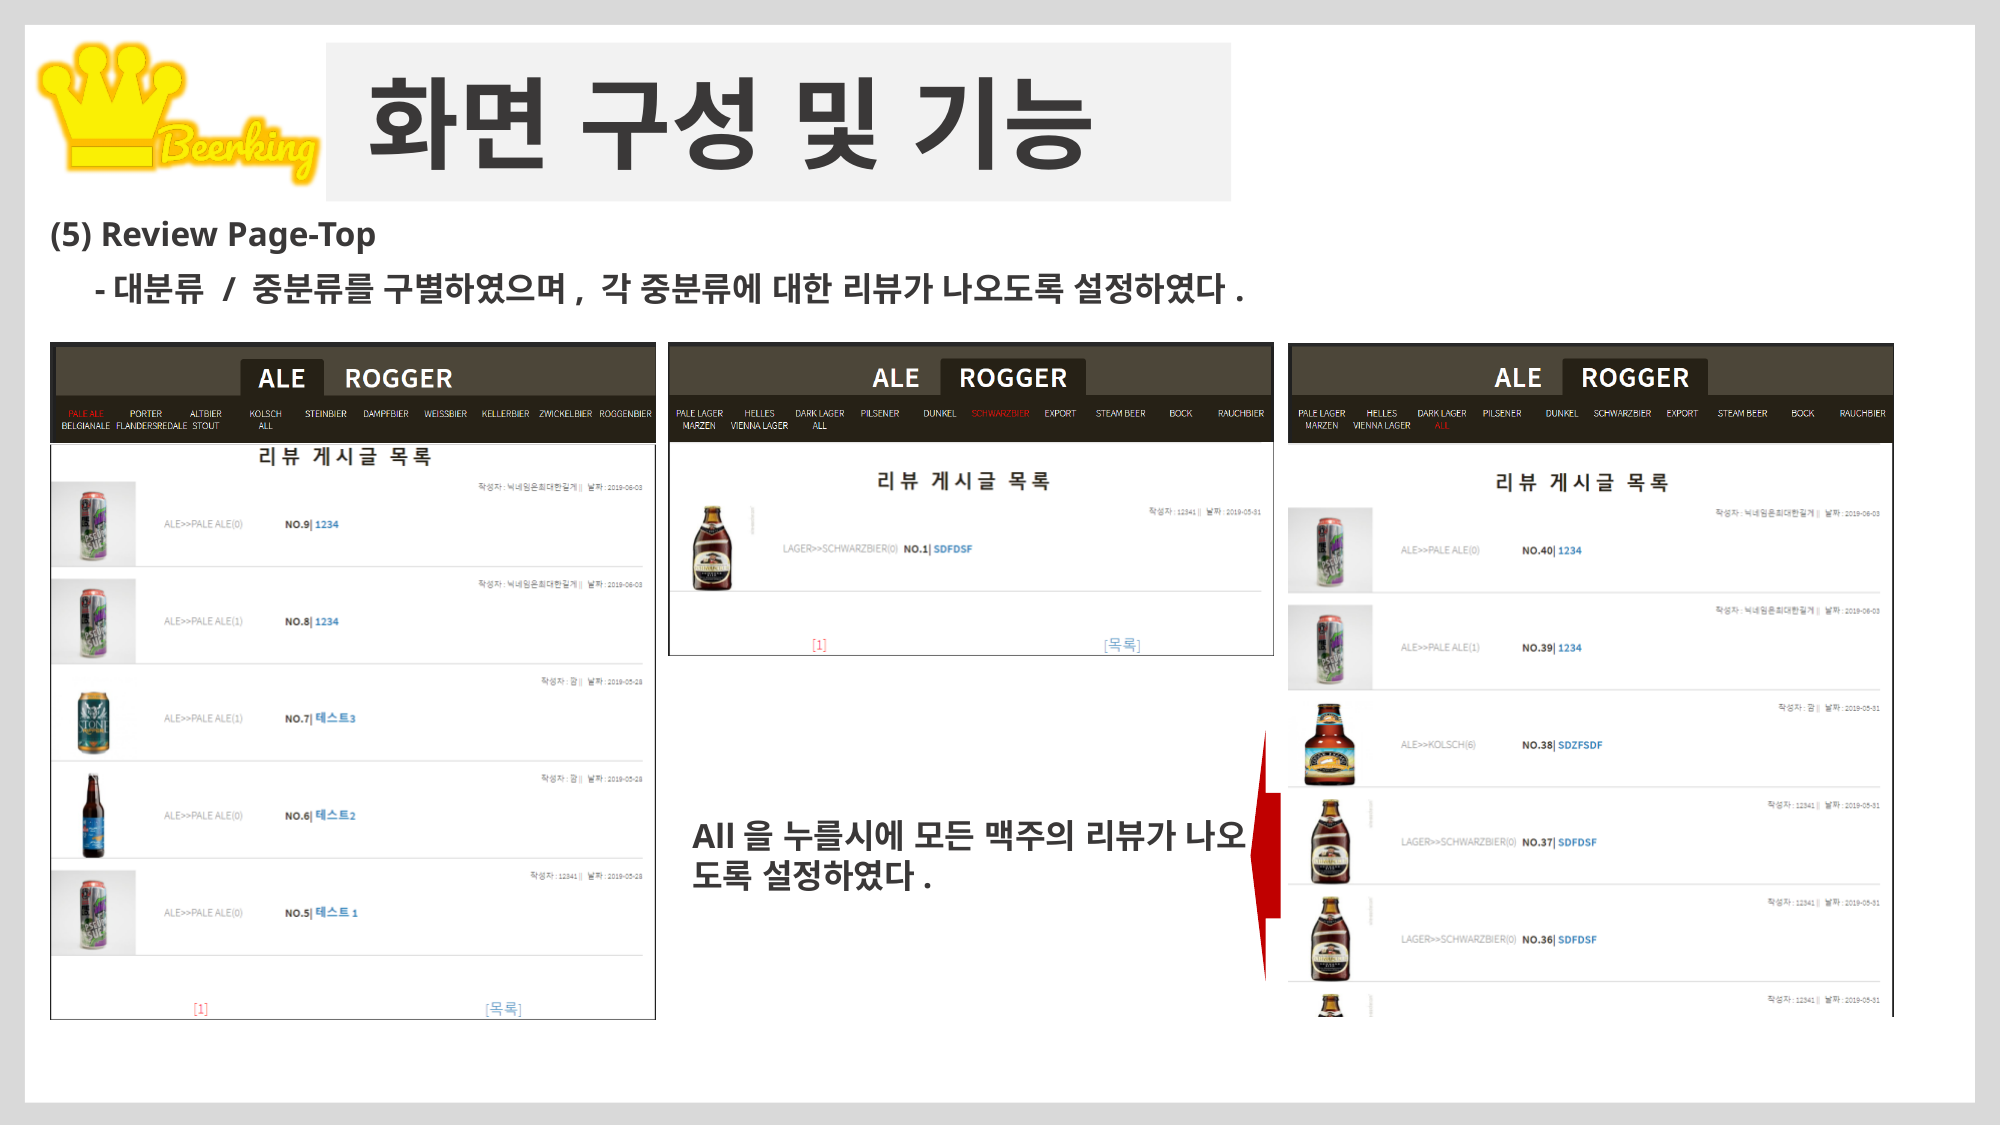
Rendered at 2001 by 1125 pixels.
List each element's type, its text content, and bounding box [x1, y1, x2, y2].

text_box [669, 730, 1281, 982]
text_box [668, 342, 1274, 656]
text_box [50, 342, 656, 1020]
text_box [1288, 343, 1894, 1017]
text_box [349, 42, 1232, 202]
text_box 화면 구성 및 기능 [352, 53, 1111, 189]
text_box (5) Review Page-Top [35, 205, 392, 261]
text_box -대분류 / 중분류를 구별하였으며, 각 중분류에 대한 리뷰가 나오도록 설정하였다. [80, 261, 1260, 316]
picture [16, 20, 342, 230]
